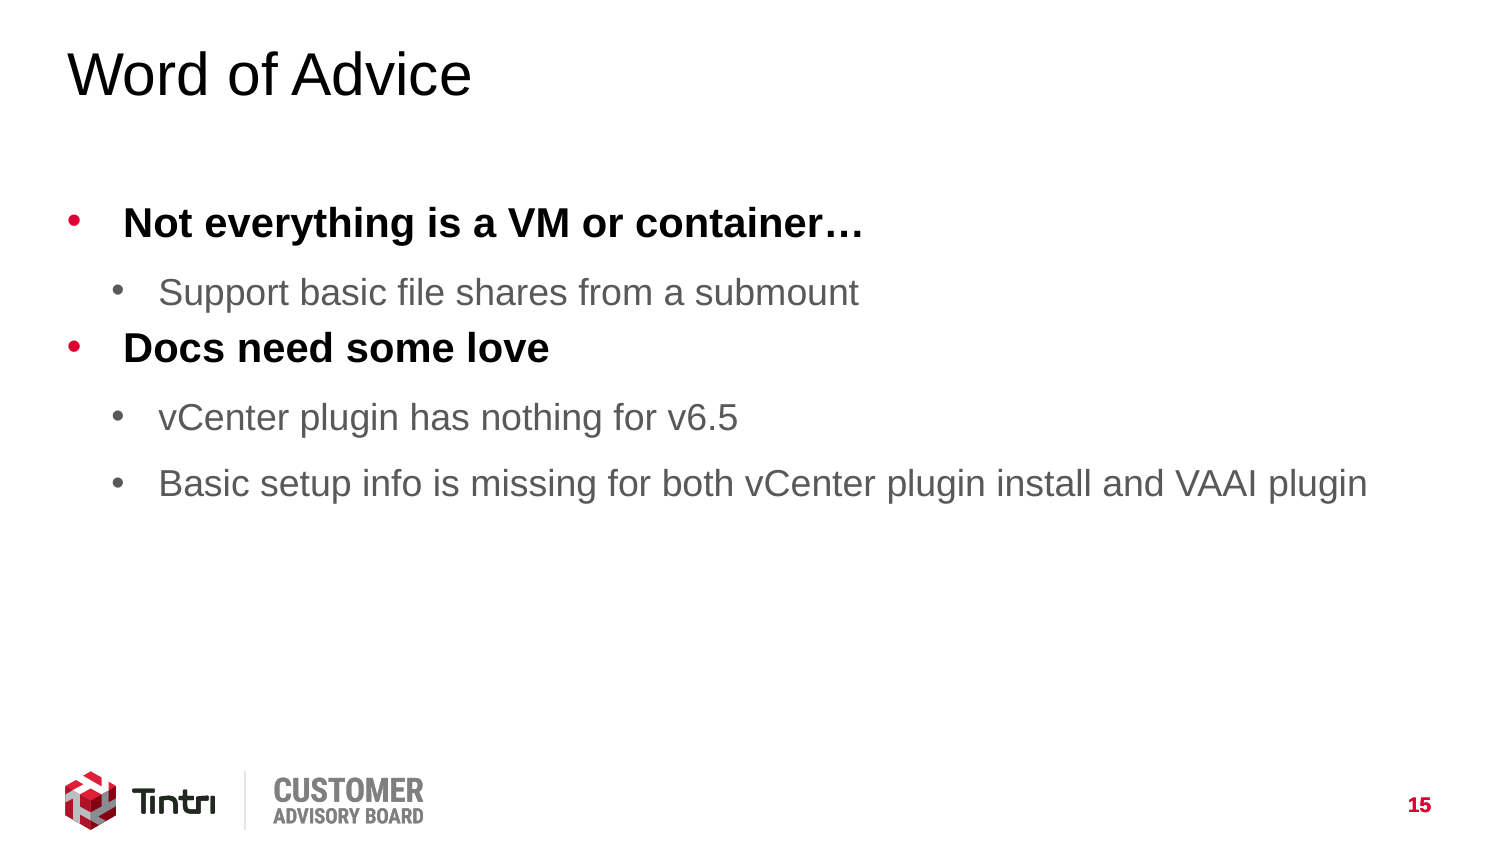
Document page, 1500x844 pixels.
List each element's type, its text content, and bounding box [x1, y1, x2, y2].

picture [273, 773, 424, 829]
title Word of Advice [67, 33, 1431, 119]
list Not everything is a VM or container… Support basic file shares from a submount Docs need some love vCenter plugin has nothing for v6.5 Basic setup info is missing for both vCenter plugin install and VAAI plugin [66, 189, 1431, 715]
